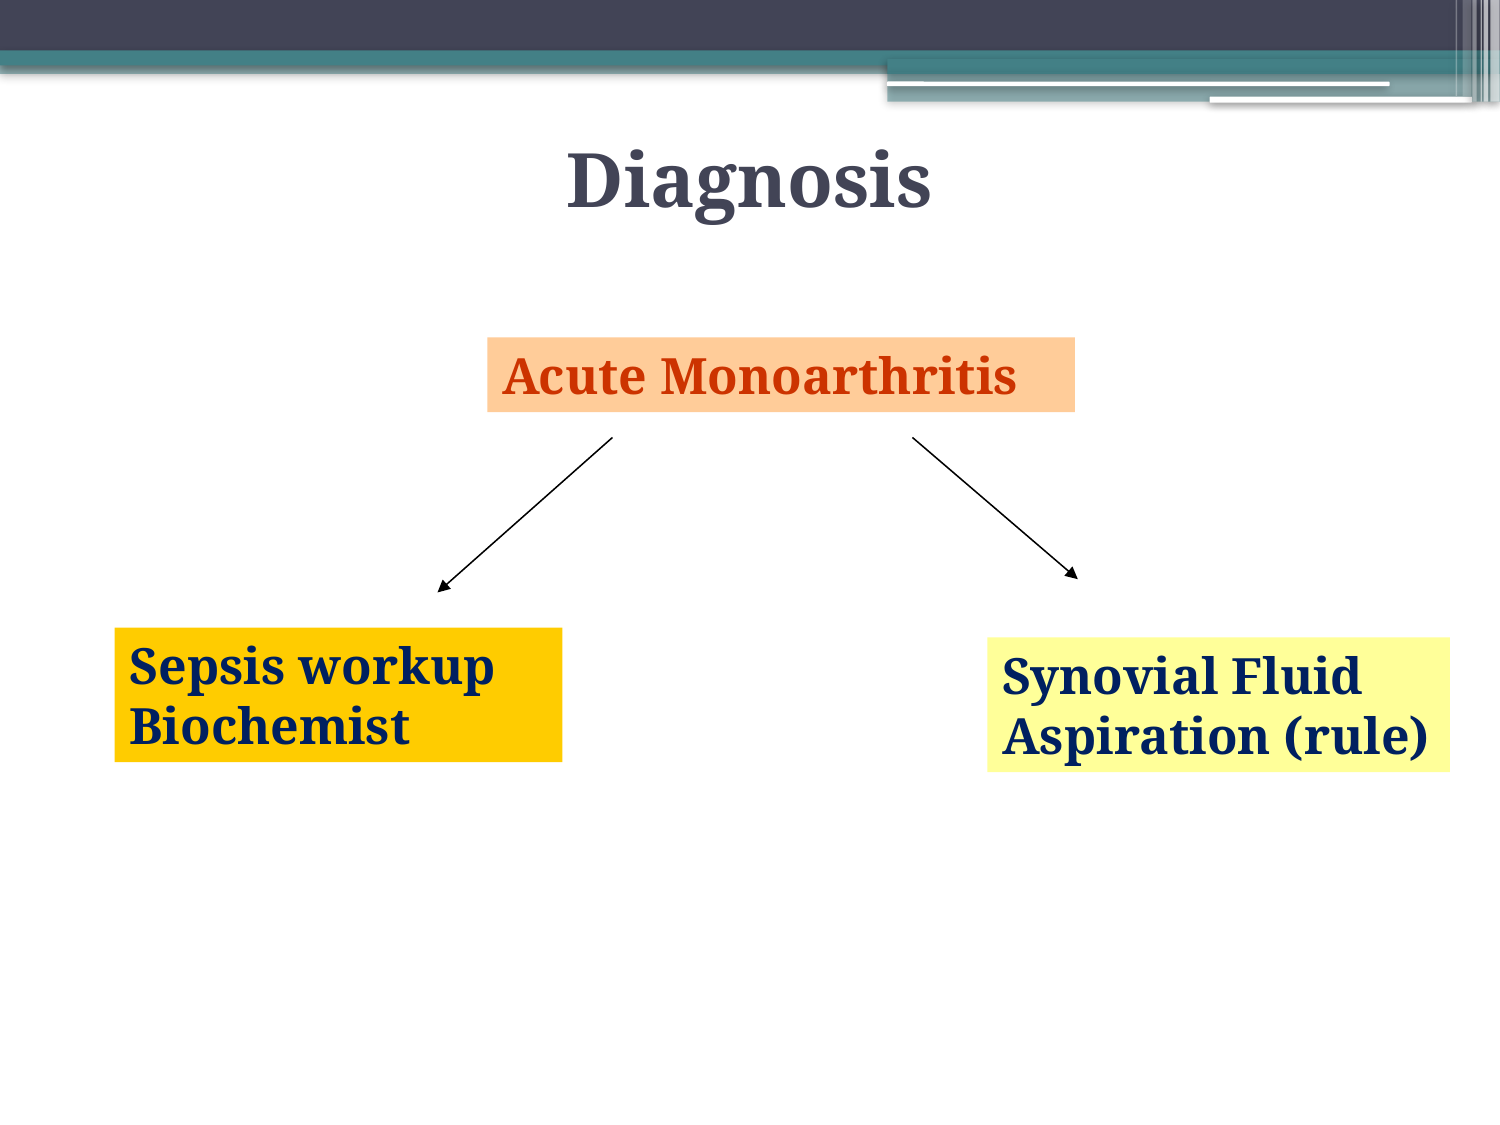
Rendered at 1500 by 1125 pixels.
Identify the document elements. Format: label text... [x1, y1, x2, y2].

text_box Acute Monoarthritis [487, 337, 1075, 413]
text_box [912, 437, 1078, 580]
text_box Synovial Fluid Aspiration (rule) [987, 637, 1450, 773]
text_box Sepsis workup Biochemist [114, 627, 563, 763]
text_box [437, 437, 613, 593]
text_box Diagnosis [524, 124, 975, 230]
